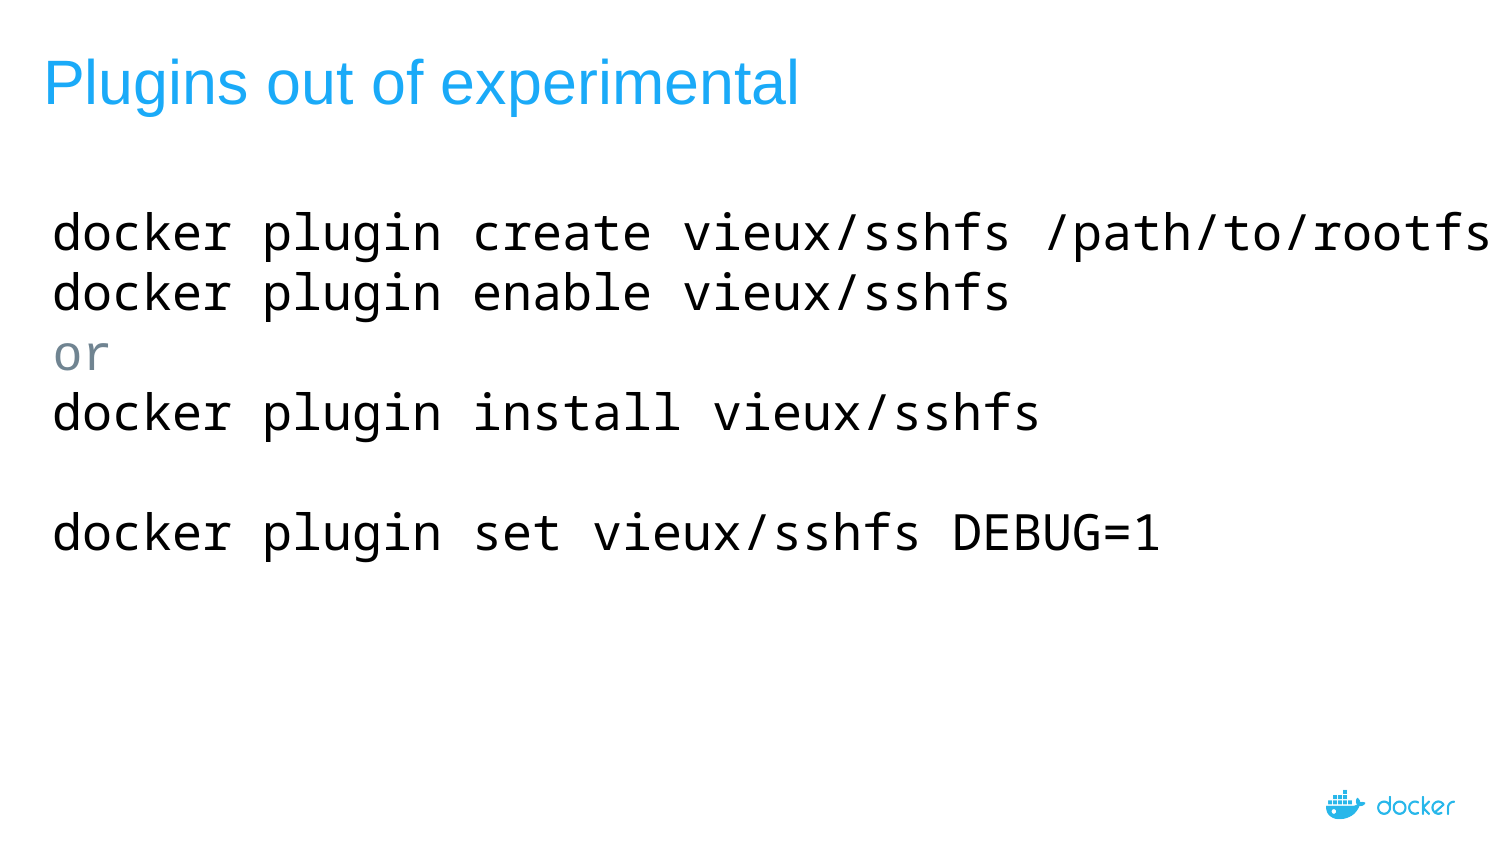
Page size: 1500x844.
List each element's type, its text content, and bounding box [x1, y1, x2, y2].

title Plugins out of experimental [36, 44, 1463, 125]
picture [1318, 785, 1463, 824]
list docker plugin create vieux/sshfs /path/to/rootfs docker plugin enable vieux/sshfs or docker plugin install vieux/sshfs docker plugin set vieux/sshfs DEBUG=1 [36, 125, 1500, 746]
